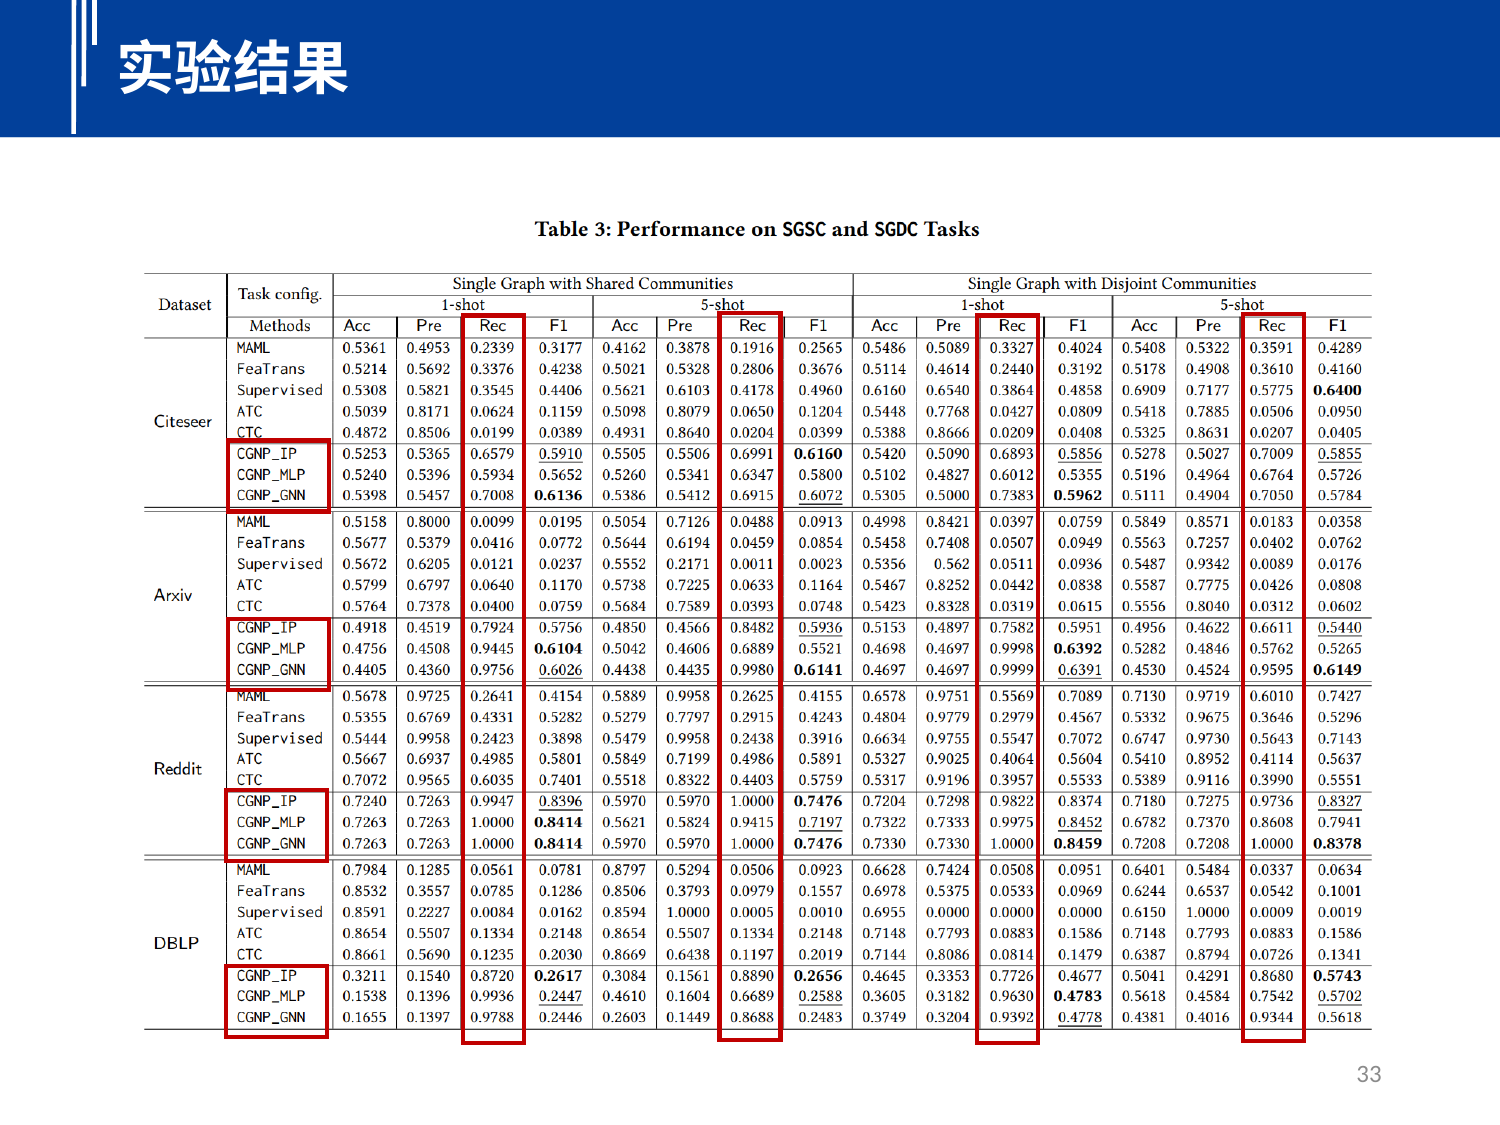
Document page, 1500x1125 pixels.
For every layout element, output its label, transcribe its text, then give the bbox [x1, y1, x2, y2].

text_box [0, 0, 1500, 138]
picture [121, 206, 1397, 1043]
slide_number 33 [1059, 1043, 1397, 1103]
text_box 实验结果 [102, 23, 1500, 109]
